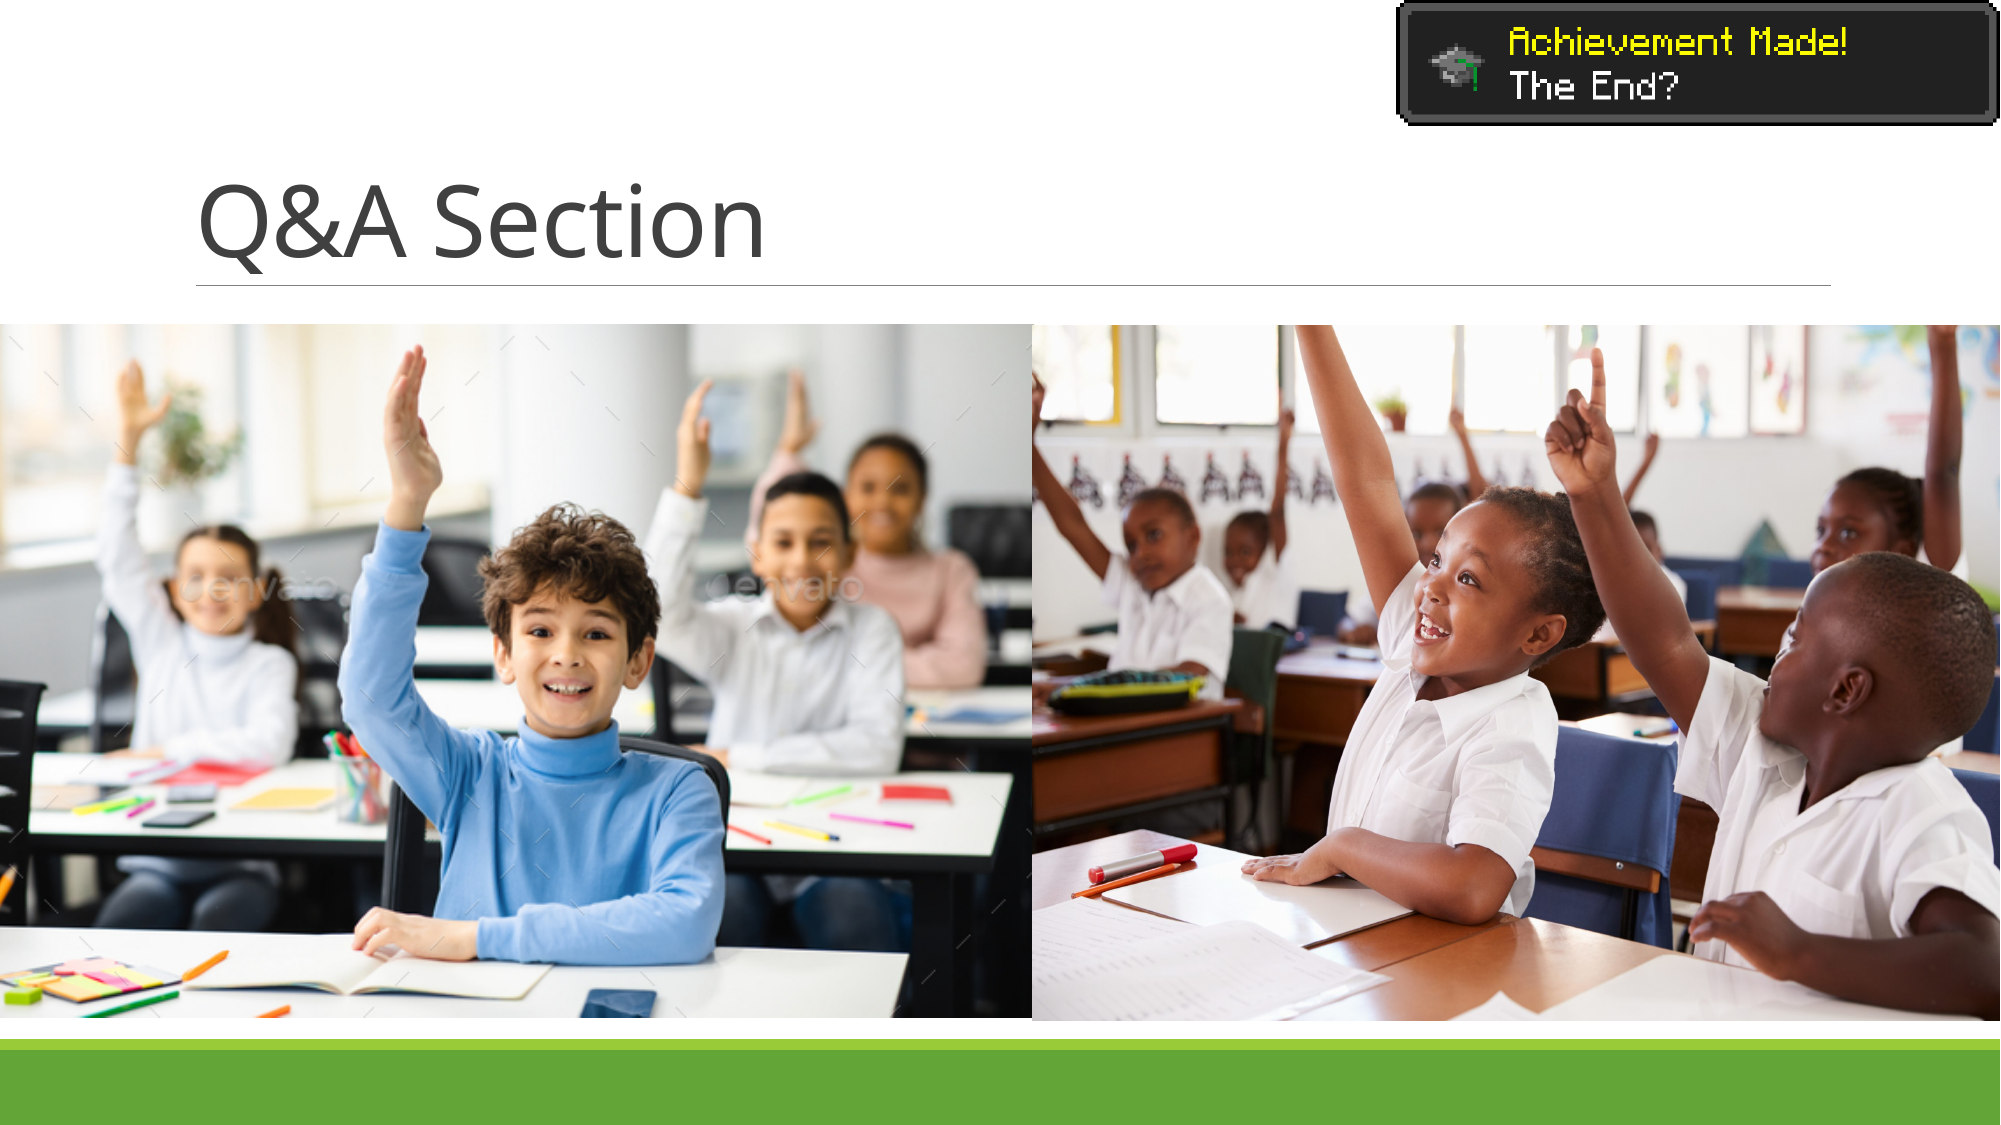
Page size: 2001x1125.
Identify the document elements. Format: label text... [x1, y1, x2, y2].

picture [0, 324, 2000, 1021]
title Q&A Section [180, 47, 1830, 285]
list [1396, 0, 2000, 126]
